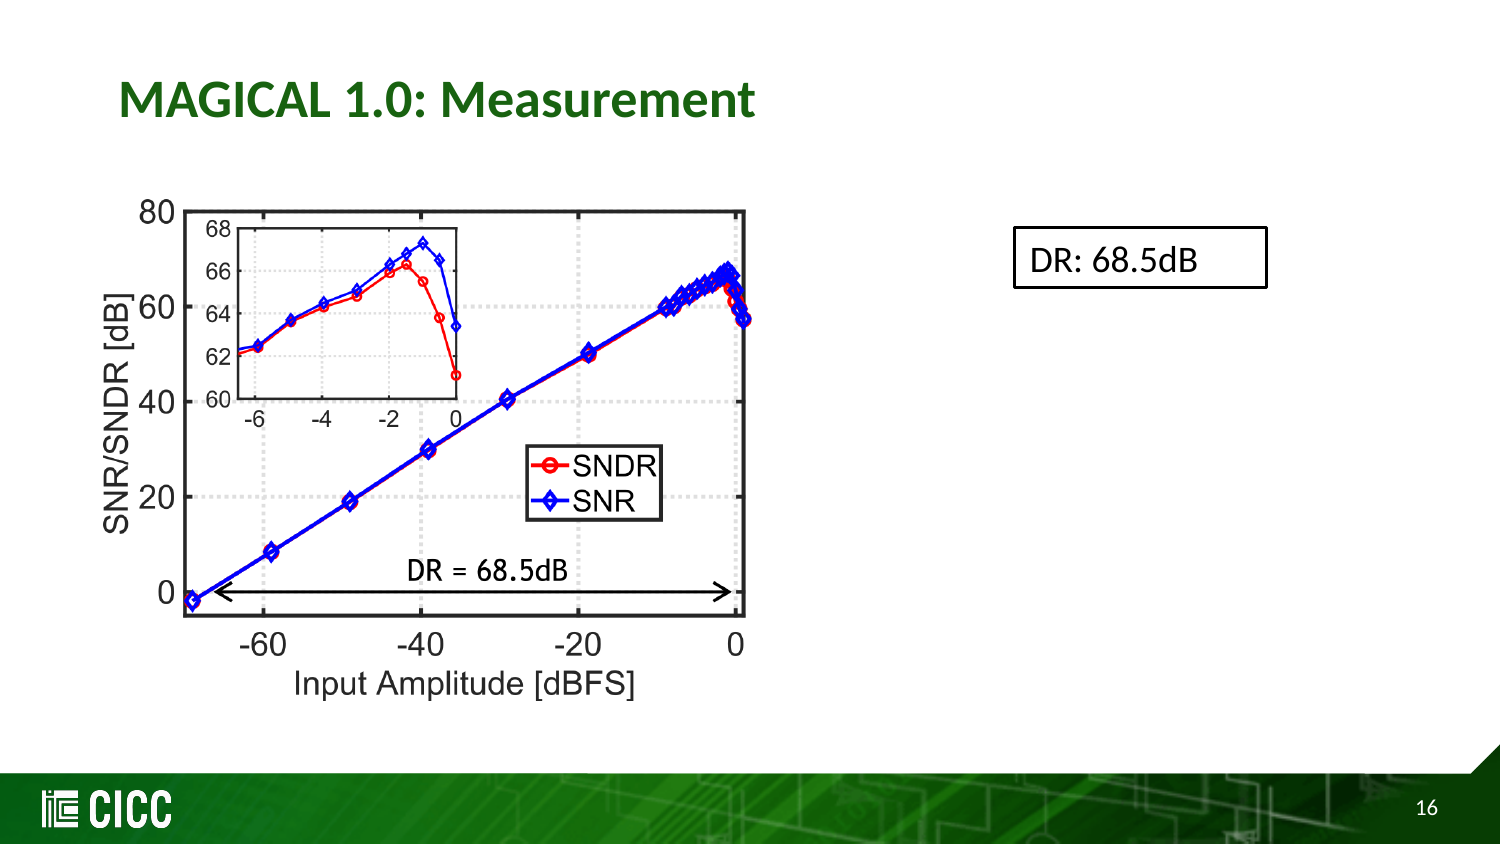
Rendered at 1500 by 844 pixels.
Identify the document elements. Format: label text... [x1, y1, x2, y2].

title MAGICAL 1.0: Measurement [103, 68, 1397, 137]
picture [102, 199, 752, 702]
text_box DR: 68.5dB [1014, 227, 1267, 288]
picture [0, 746, 1500, 844]
slide_number 16 [1400, 784, 1480, 830]
